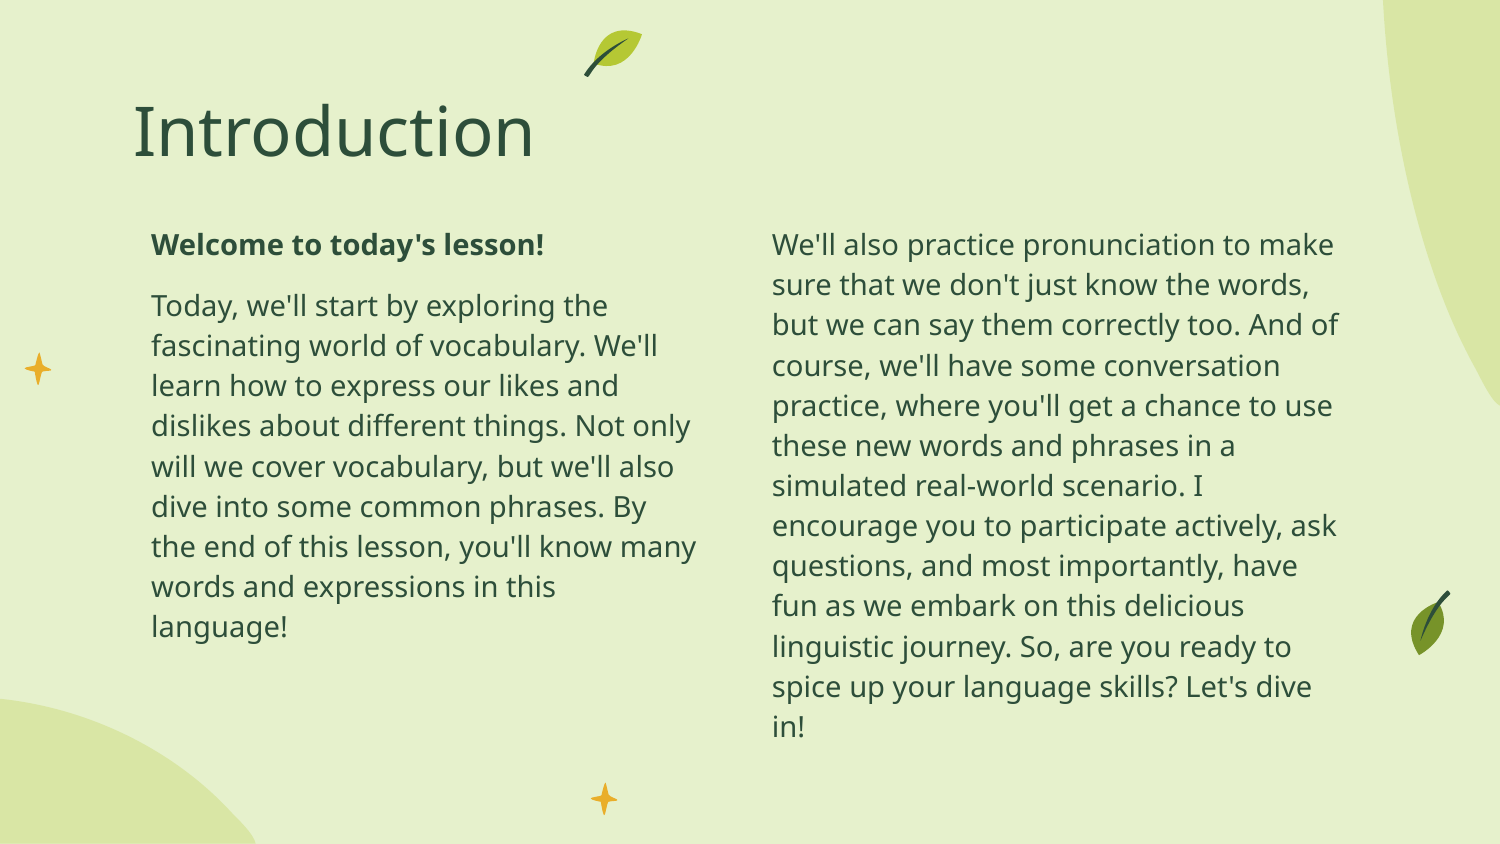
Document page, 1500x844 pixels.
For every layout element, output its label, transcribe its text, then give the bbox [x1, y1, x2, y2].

title Introduction [118, 72, 1382, 167]
subtitle We'll also practice pronunciation to make sure that we don't just know the words, but we can say them correctly too. And of course, we'll have some conversation practice, where you'll get a chance to use these new words and phrases in a simulated real-world scenario. I encourage you to participate actively, ask questions, and most importantly, have fun as we embark on this delicious linguistic journey. So, are you ready to spice up your language skills? Let's dive in! [756, 206, 1364, 756]
subtitle Welcome to today's lesson! Today, we'll start by exploring the fascinating world of vocabulary. We'll learn how to express our likes and dislikes about different things. Not only will we cover vocabulary, but we'll also dive into some common phrases. By the end of this lesson, you'll know many words and expressions in this language! [136, 206, 744, 756]
